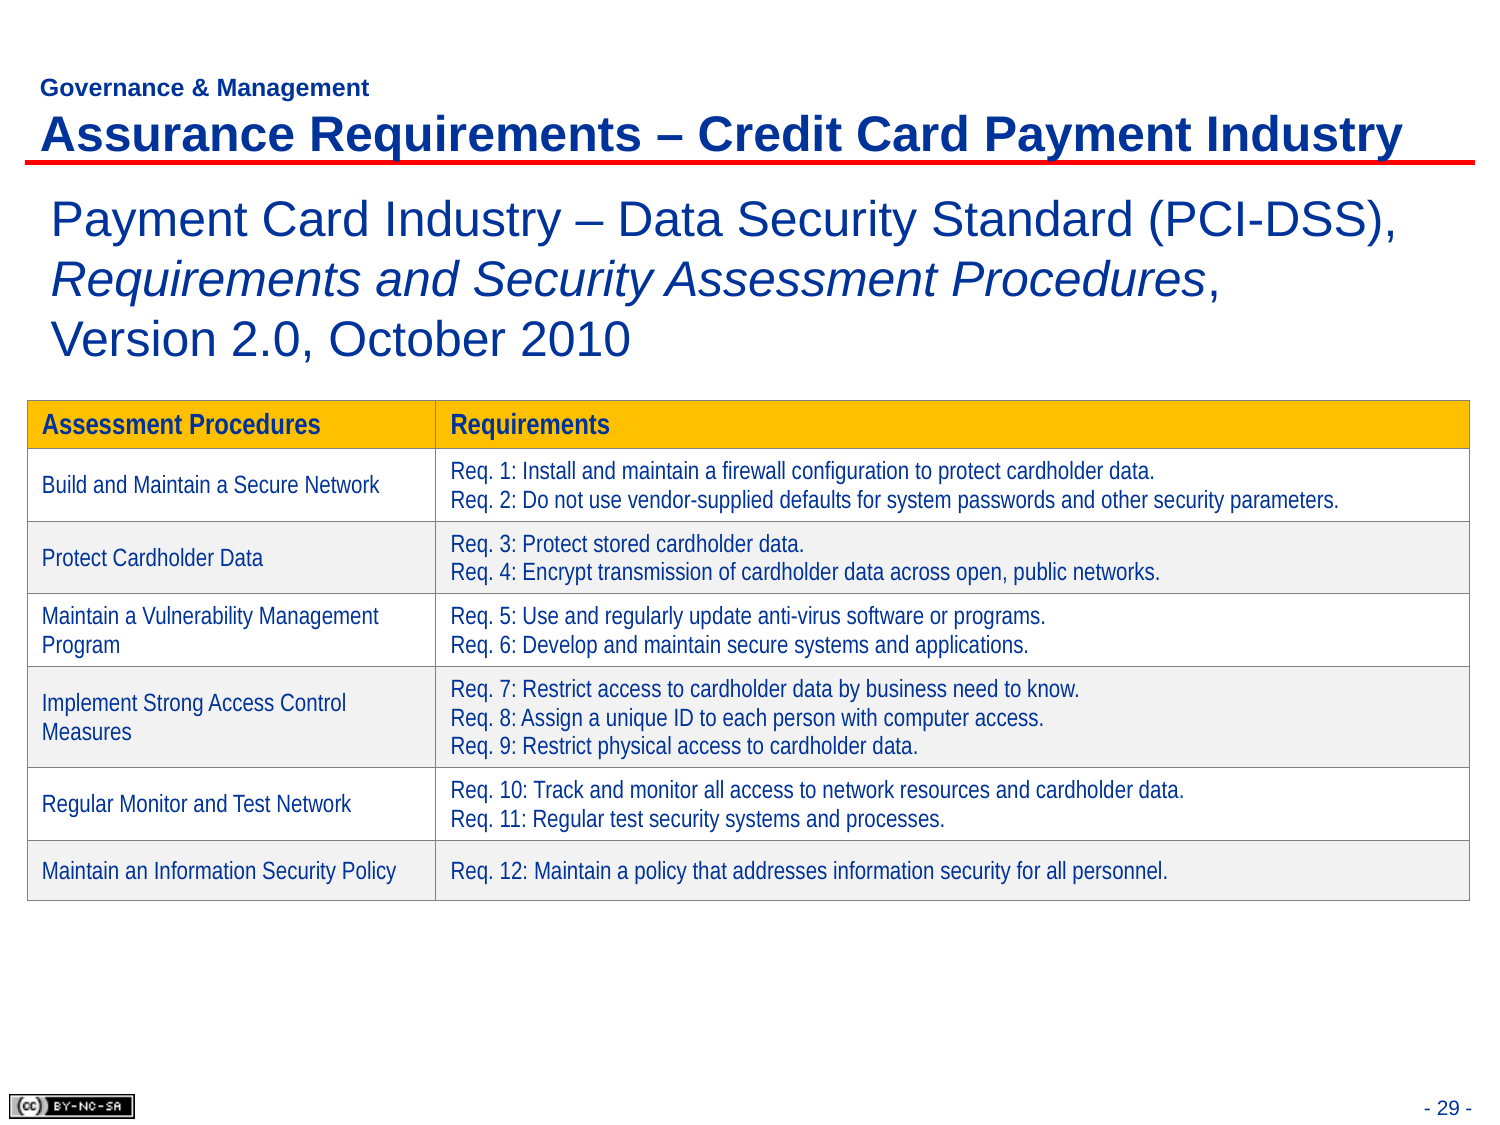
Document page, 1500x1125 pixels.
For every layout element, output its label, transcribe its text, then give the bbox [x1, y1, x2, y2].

table_cell Protect Cardholder Data [28, 522, 435, 593]
table_cell Req. 5: Use and regularly update anti-virus software or programs. Req. 6: Develop and maintain secure systems and applications. [436, 594, 1469, 666]
table_header Assessment Procedures [28, 401, 435, 448]
table_cell Req. 12: Maintain a policy that addresses information security for all personnel. [436, 841, 1469, 900]
table_cell Maintain an Information Security Policy [28, 841, 435, 900]
table_cell Req. 7: Restrict access to cardholder data by business need to know. Req. 8: Assign a unique ID to each person with computer access. Req. 9: Restrict physical access to cardholder data. [436, 667, 1469, 767]
title Governance & Management Assurance Requirements – Credit Card Payment Industry [24, 0, 1463, 169]
table_cell Req. 10: Track and monitor all access to network resources and cardholder data. Req. 11: Regular test security systems and processes. [436, 768, 1469, 840]
table_cell Build and Maintain a Secure Network [28, 449, 435, 521]
table_cell Req. 3: Protect stored cardholder data. Req. 4: Encrypt transmission of cardholder data across open, public networks. [436, 522, 1469, 593]
table_cell Maintain a Vulnerability Management Program [28, 594, 435, 666]
table_header Requirements [436, 401, 1469, 448]
table_cell Req. 1: Install and maintain a firewall configuration to protect cardholder data. Req. 2: Do not use vendor-supplied defaults for system passwords and other security parameters. [436, 449, 1469, 521]
slide_number - 29 - [1287, 1087, 1488, 1125]
picture [9, 1094, 135, 1119]
list Payment Card Industry – Data Security Standard (PCI-DSS), Requirements and Security Assessment Procedures, Version 2.0, October 2010 [35, 178, 1470, 376]
table_cell Implement Strong Access Control Measures [28, 667, 435, 767]
table_cell Regular Monitor and Test Network [28, 768, 435, 840]
